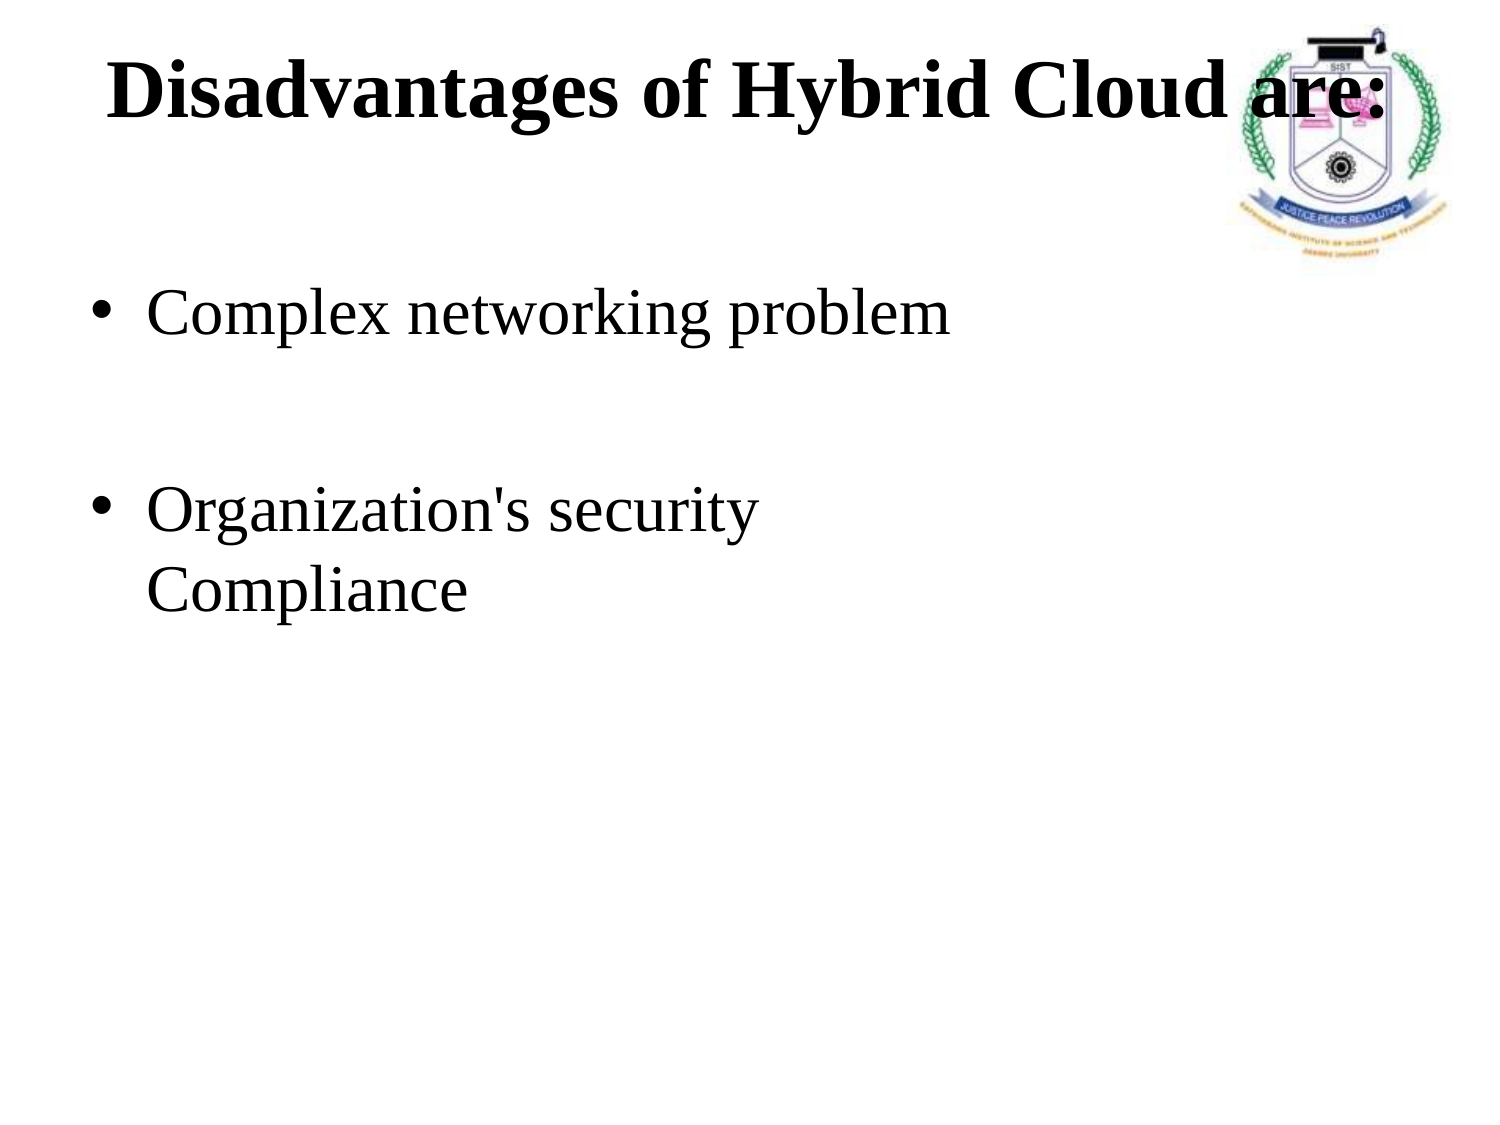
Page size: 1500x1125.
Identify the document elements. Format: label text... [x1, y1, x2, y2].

text_box Complex networking problem Organization's security Compliance [87, 265, 1099, 625]
picture [1226, 24, 1452, 276]
title Disadvantages of Hybrid Cloud are: [104, 31, 1396, 222]
